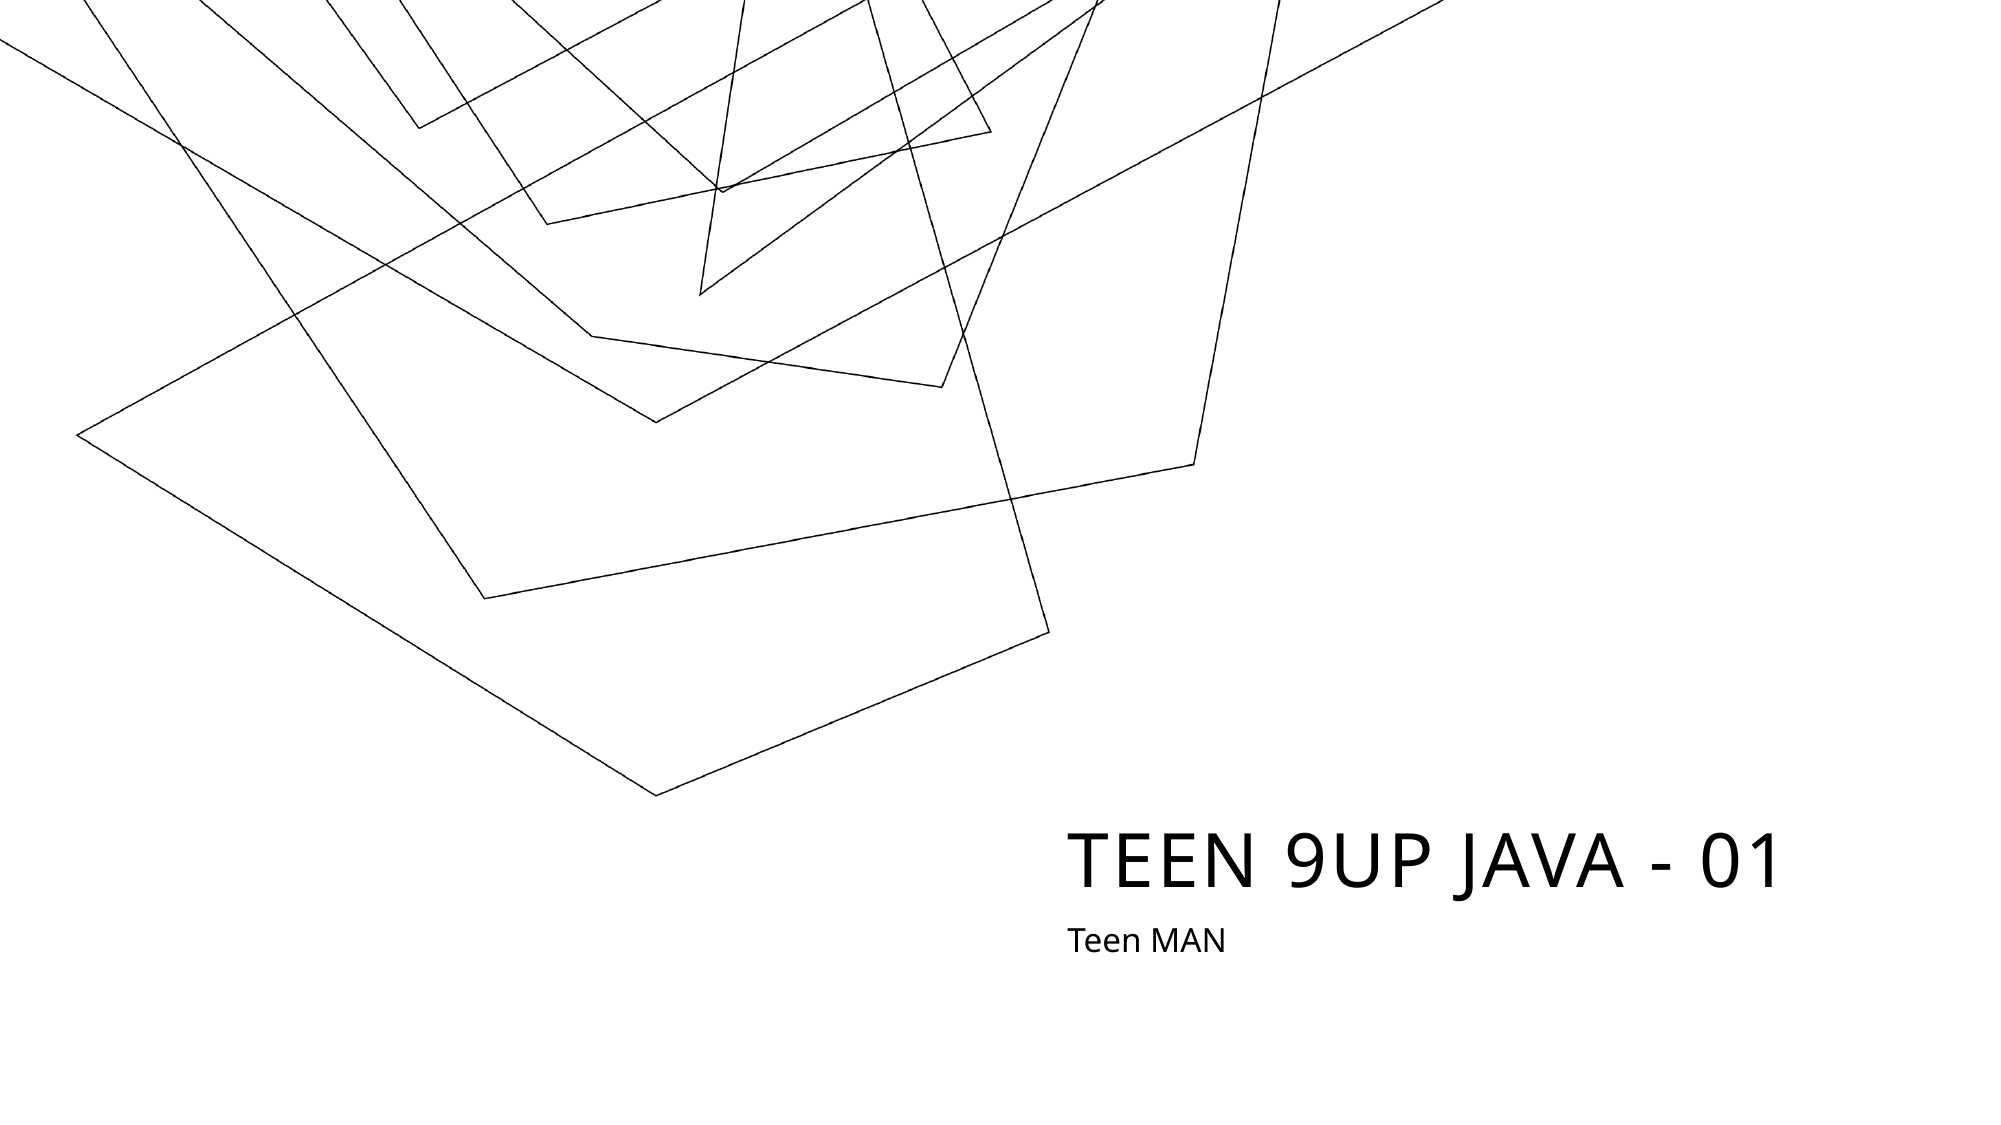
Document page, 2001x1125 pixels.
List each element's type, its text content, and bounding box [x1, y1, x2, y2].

title Teen 9Up Java - 01 [1052, 727, 1864, 912]
picture [0, 0, 1557, 830]
subtitle Teen MAN [1052, 916, 1864, 982]
